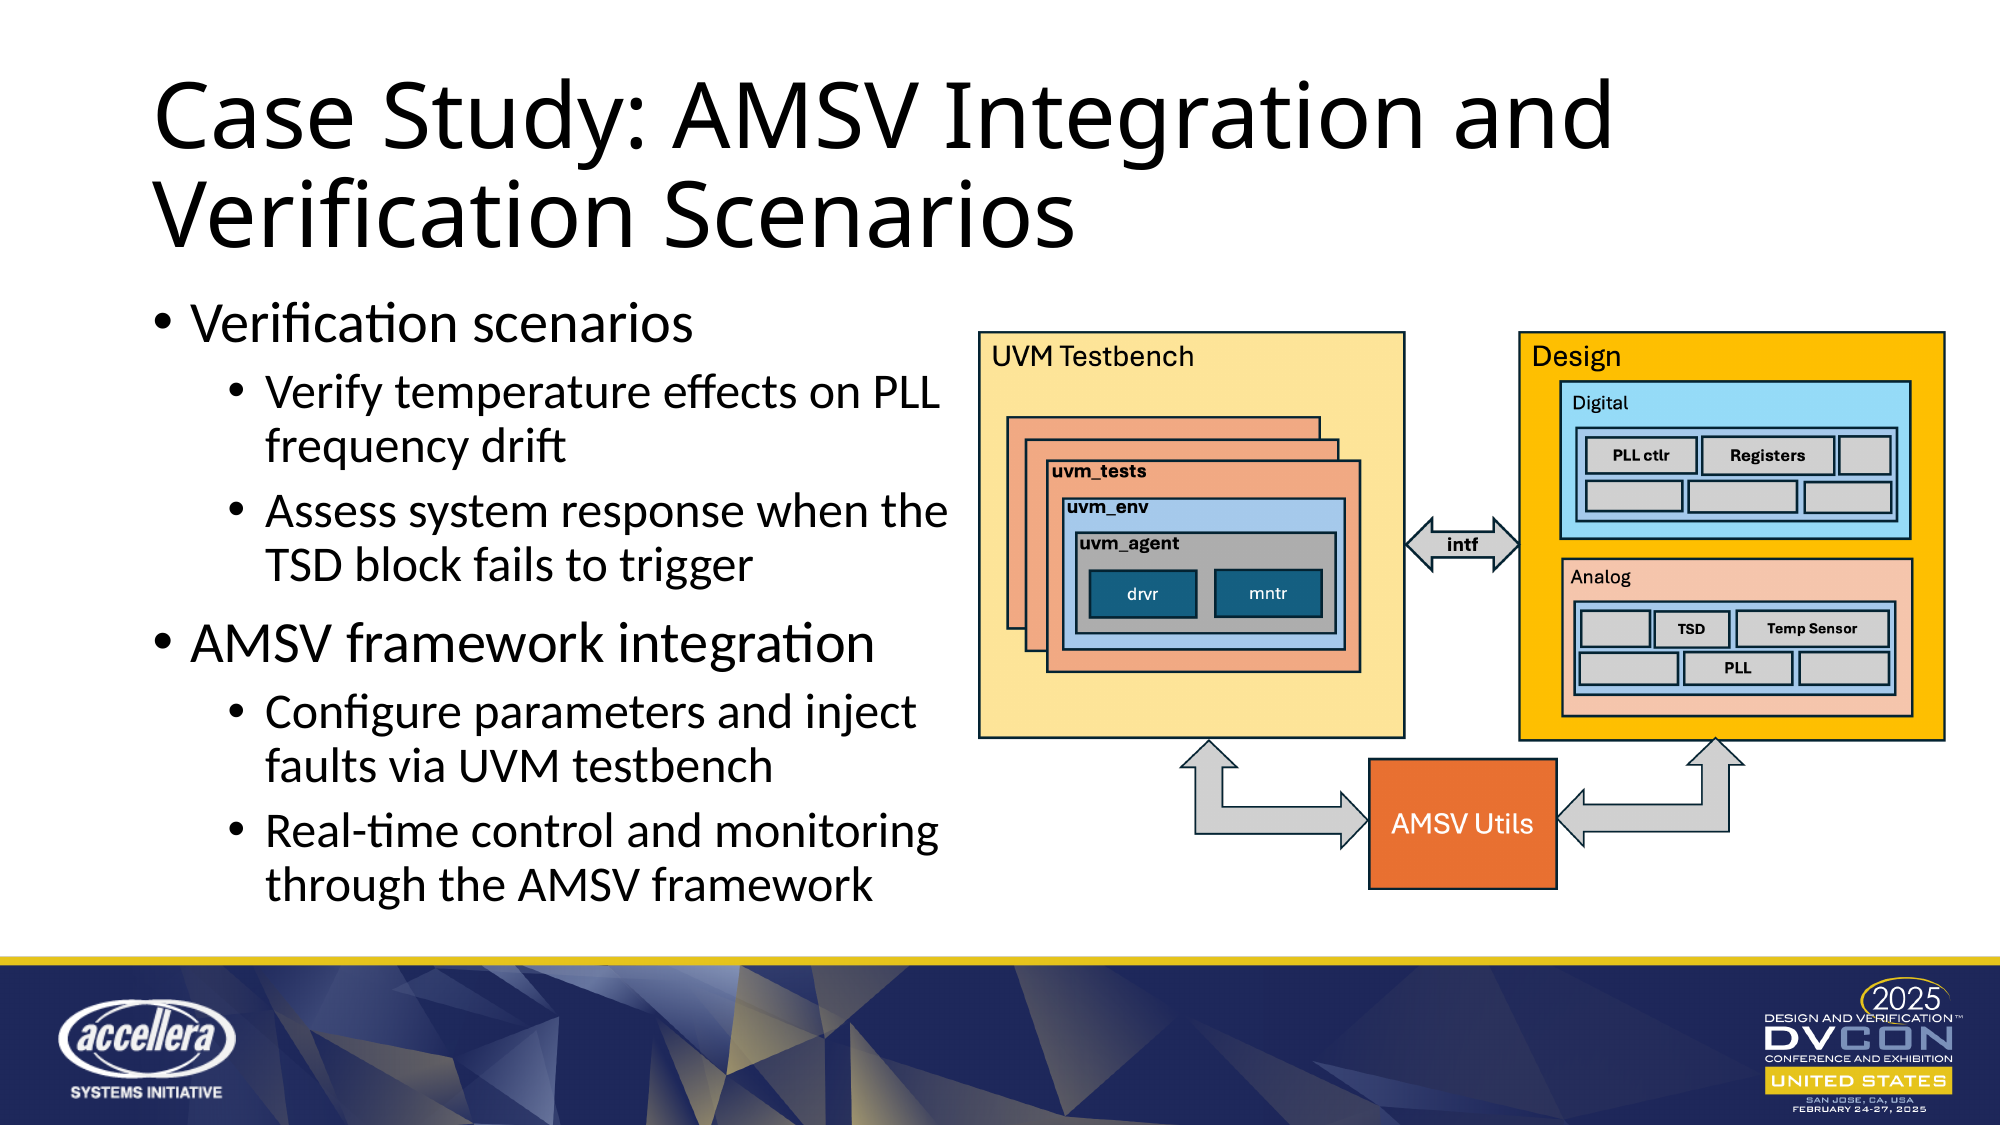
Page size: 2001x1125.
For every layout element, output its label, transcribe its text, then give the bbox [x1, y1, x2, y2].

title Case Study: AMSV Integration and Verification Scenarios [137, 59, 1863, 278]
list Verification scenarios Verify temperature effects on PLL frequency drift Assess system response when the TSD block fails to trigger AMSV framework integration Configure parameters and inject faults via UVM testbench Real-time control and monitoring through the AMSV framework [137, 284, 973, 975]
picture [0, 0, 2000, 1125]
